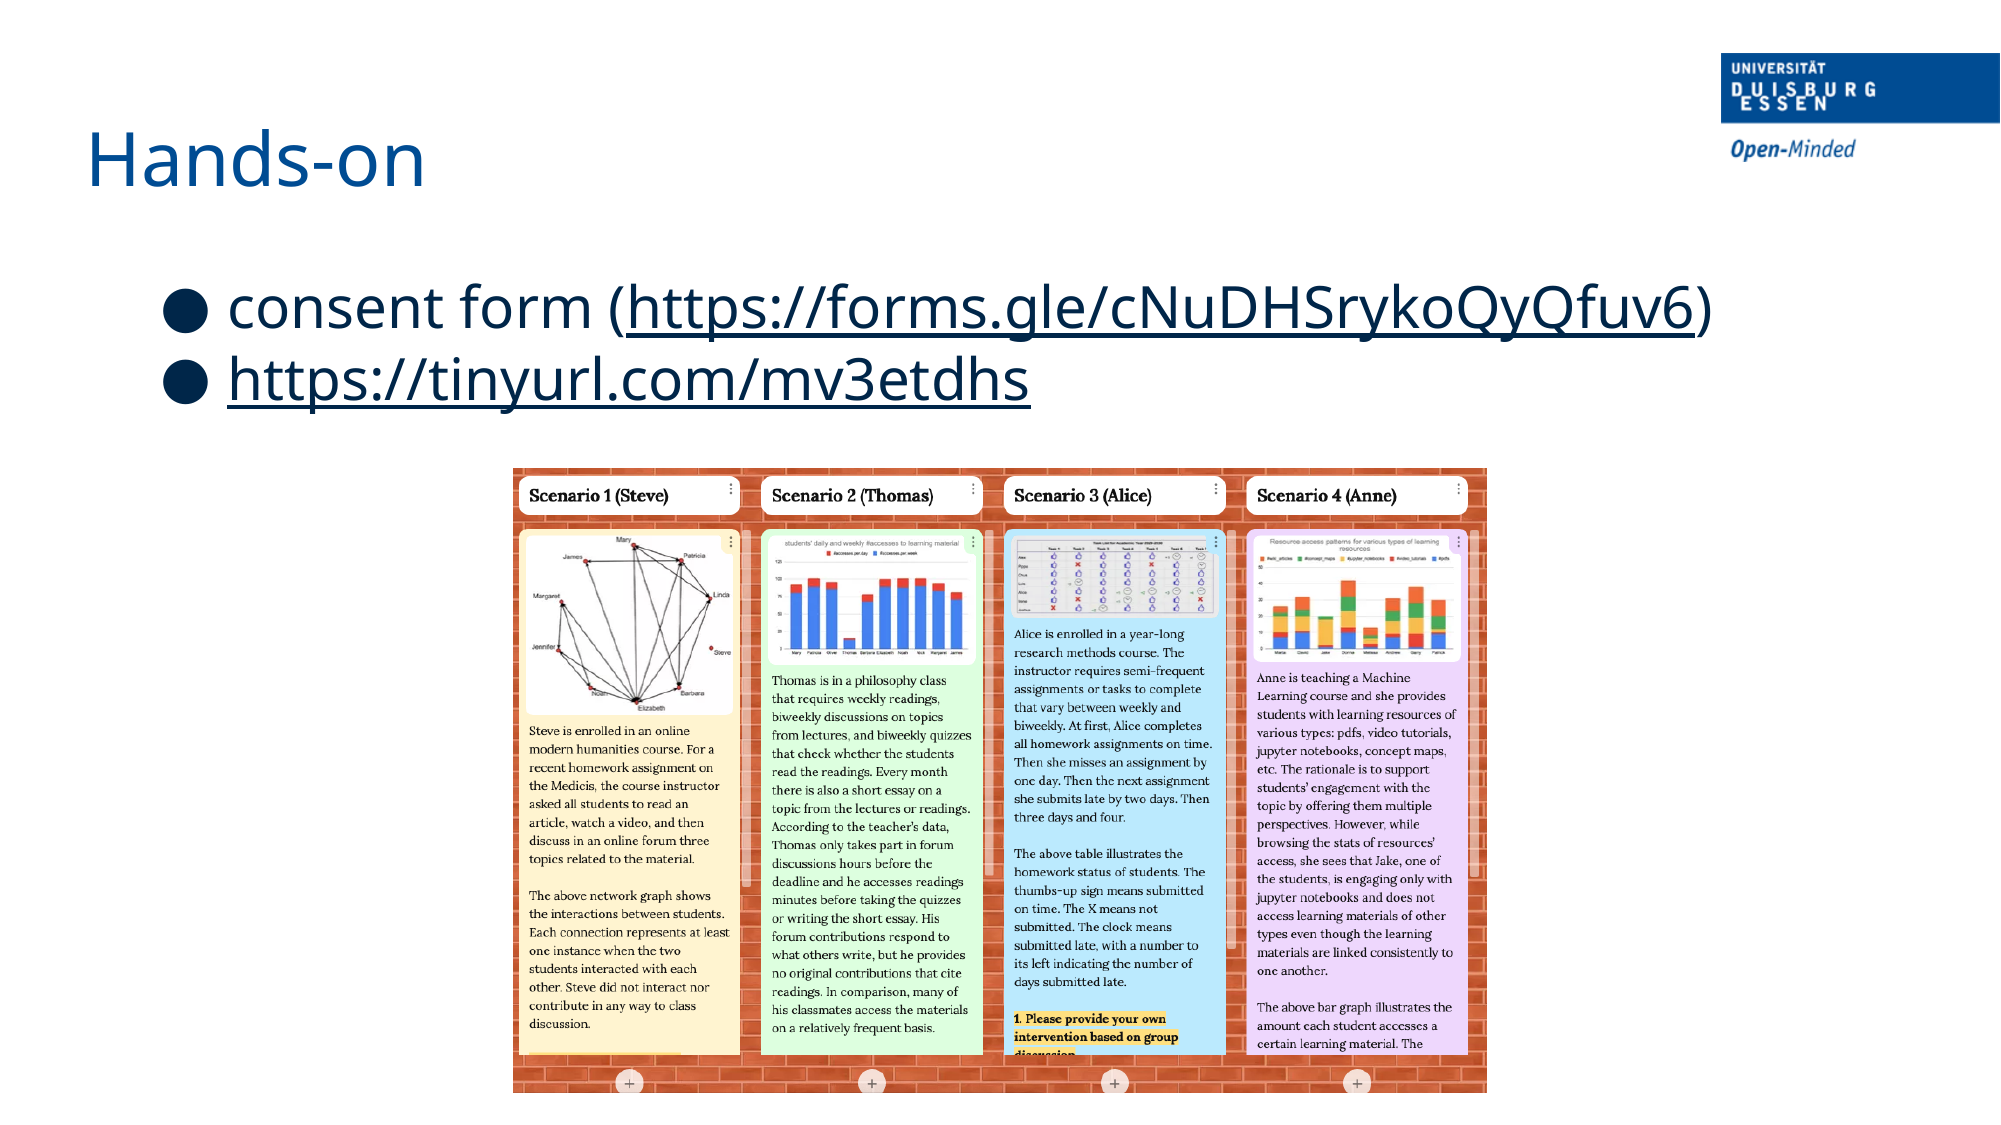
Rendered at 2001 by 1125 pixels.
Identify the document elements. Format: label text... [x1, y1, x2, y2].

list Hands-on [85, 121, 1902, 162]
text_box consent form (https://forms.gle/cNuDHSrykoQyQfuv6) https://tinyurl.com/mv3etdhs [137, 264, 1863, 561]
picture [1721, 53, 2000, 162]
picture [513, 467, 1487, 1094]
